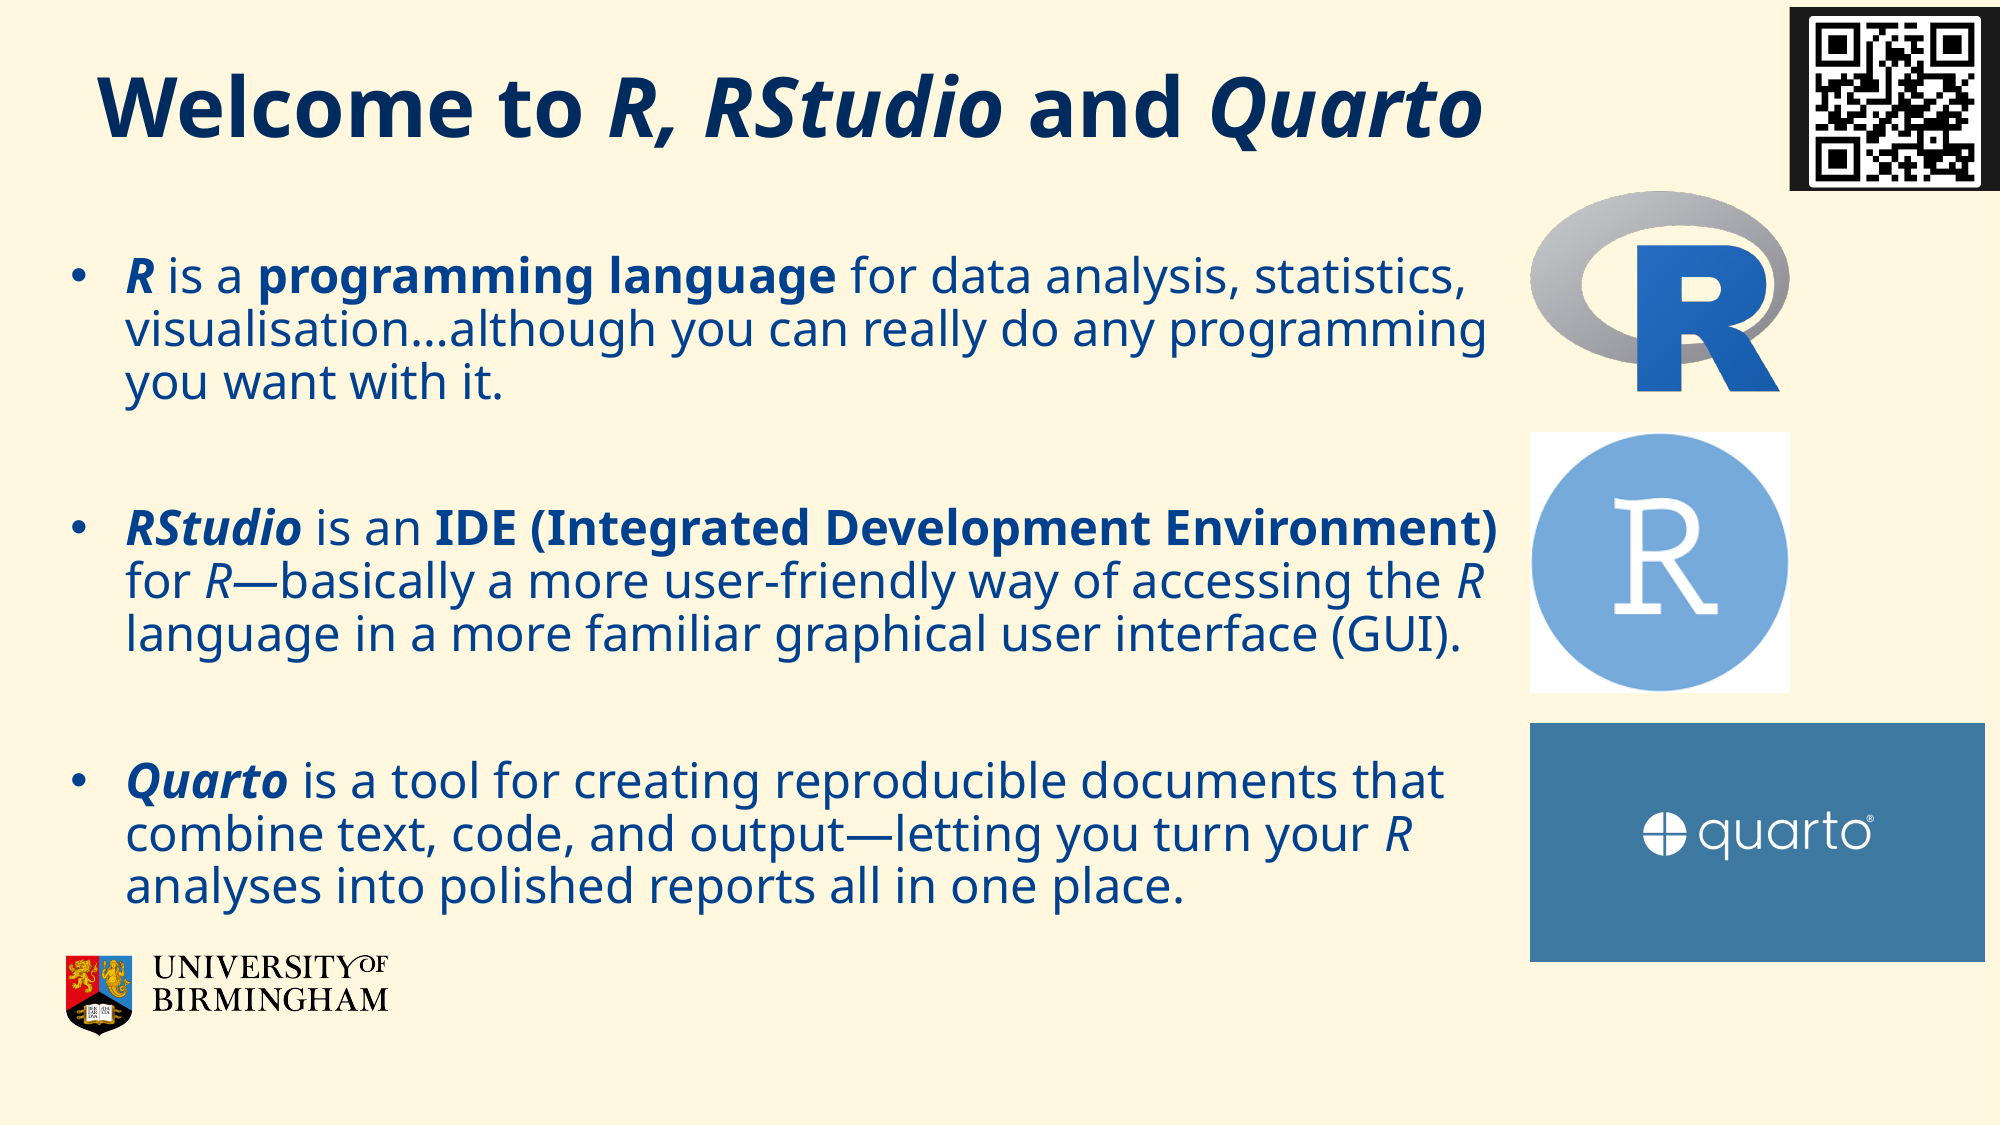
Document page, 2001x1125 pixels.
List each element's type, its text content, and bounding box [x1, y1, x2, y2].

picture [1529, 723, 1985, 962]
picture [66, 962, 388, 1036]
picture [1529, 432, 1790, 693]
list R is a programming language for data analysis, statistics, visualisation…although you can really do any programming you want with it. RStudio is an IDE (Integrated Development Environment) for R—basically a more user-friendly way of accessing the R language in a more familiar graphical user interface (GUI). Quarto is a tool for creating reproducible documents that combine text, code, and output—letting you turn your R analyses into polished reports all in one place. [55, 243, 1515, 962]
title Welcome to R, RStudio and Quarto [82, 71, 1710, 151]
picture [1529, 7, 2000, 392]
